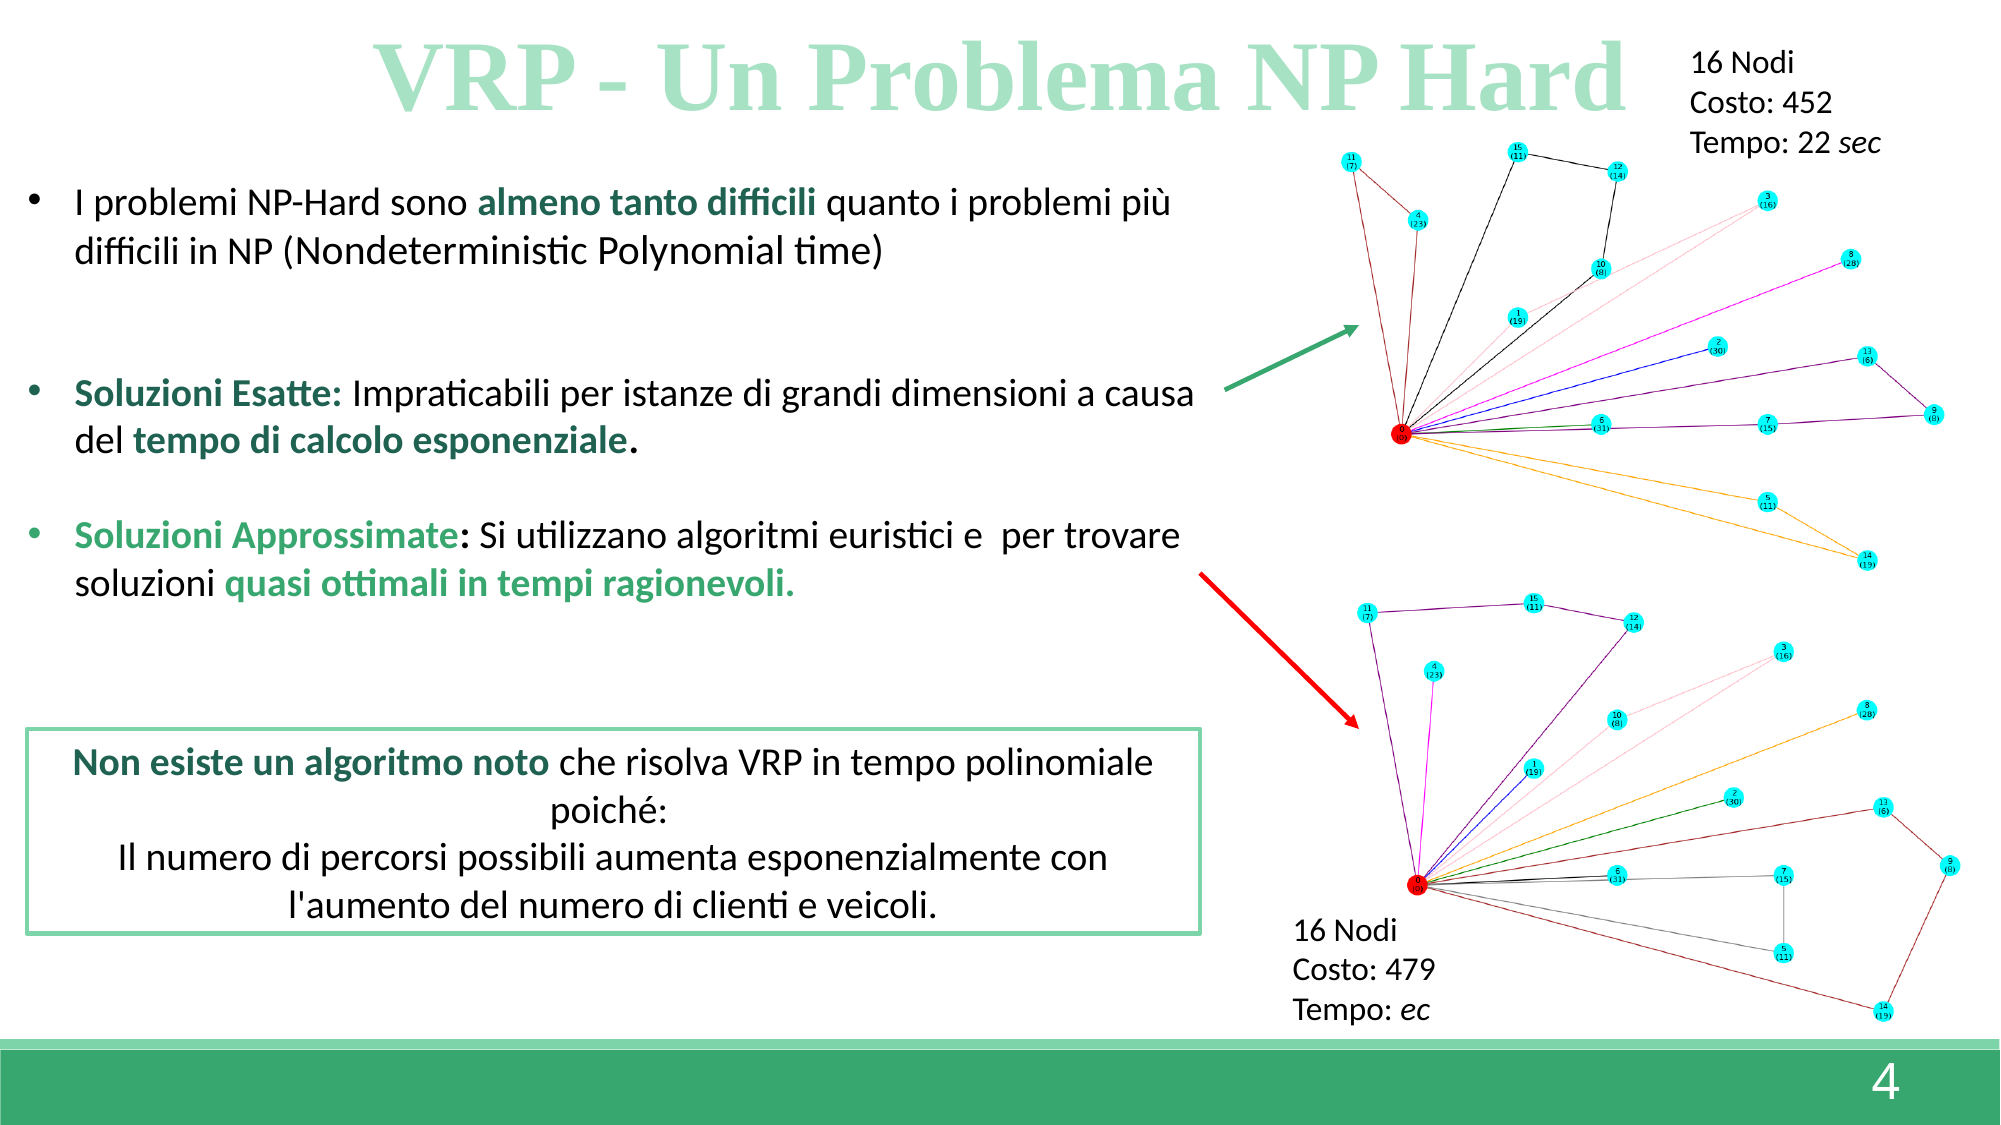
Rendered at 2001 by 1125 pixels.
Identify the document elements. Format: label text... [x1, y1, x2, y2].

slide_number 4 [1699, 1053, 1916, 1114]
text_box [1199, 572, 1360, 730]
title VRP - Un Problema NP Hard [0, 11, 2000, 139]
text_box Soluzioni Esatte: Impraticabili per istanze di grandi dimensioni a causa del tempo di calcolo esponenziale. Soluzioni Approssimate: Si utilizzano algoritmi euristici e per trovare soluzioni quasi ottimali in tempi ragionevoli. [12, 359, 1251, 659]
text_box I problemi NP-Hard sono almeno tanto difficili quanto i problemi più difficili in NP (Nondeterministic Polynomial time) [12, 168, 1278, 281]
text_box 16 Nodi Costo: 452 Tempo: 22 sec [1675, 33, 1971, 168]
picture [1289, 135, 1961, 576]
text_box Non esiste un algoritmo noto che risolva VRP in tempo polinomiale poiché: Il numero di percorsi possibili aumenta esponenzialmente con l'aumento del numero di clienti e veicoli. [27, 728, 1200, 934]
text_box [1224, 324, 1360, 391]
picture [1341, 577, 1985, 1038]
